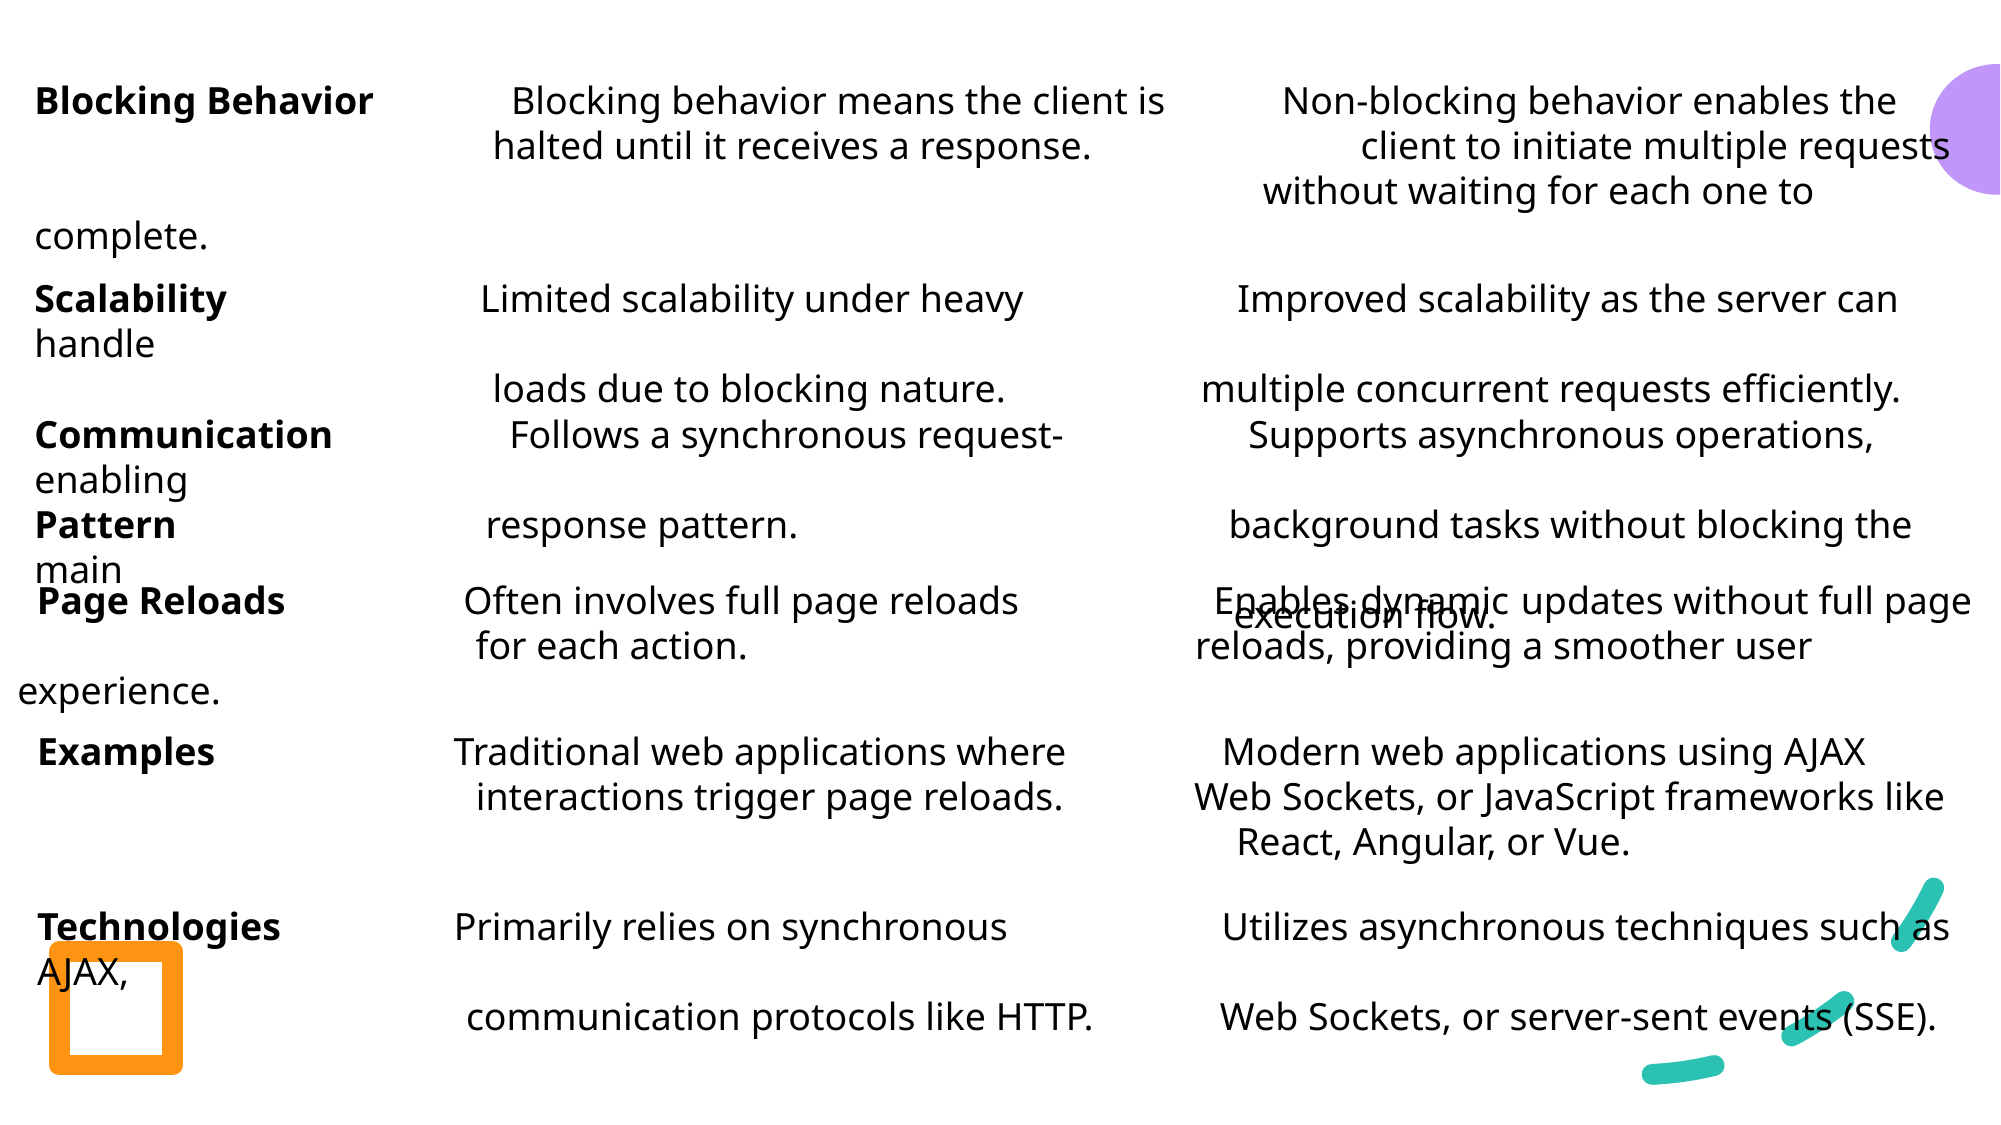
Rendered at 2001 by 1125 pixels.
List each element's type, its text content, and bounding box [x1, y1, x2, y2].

text_box Communication Follows a synchronous request- Supports asynchronous operations, enabling Pattern response pattern. background tasks without blocking the main execution flow. [19, 403, 1974, 569]
text_box Blocking Behavior Blocking behavior means the client is Non-blocking behavior enables the halted until it receives a response. client to initiate multiple requests without waiting for each one to complete. [19, 69, 1986, 265]
text_box Scalability Limited scalability under heavy Improved scalability as the server can handle loads due to blocking nature. multiple concurrent requests efficiently. [19, 267, 2000, 418]
text_box Examples Traditional web applications where Modern web applications using AJAX interactions trigger page reloads. Web Sockets, or JavaScript frameworks like React, Angular, or Vue. [22, 720, 2000, 870]
text_box Page Reloads Often involves full page reloads Enables dynamic updates without full page for each action. reloads, providing a smoother user experience. [2, 569, 2000, 719]
text_box Technologies Primarily relies on synchronous Utilizes asynchronous techniques such as AJAX, communication protocols like HTTP. Web Sockets, or server-sent events (SSE). [22, 895, 2000, 1046]
